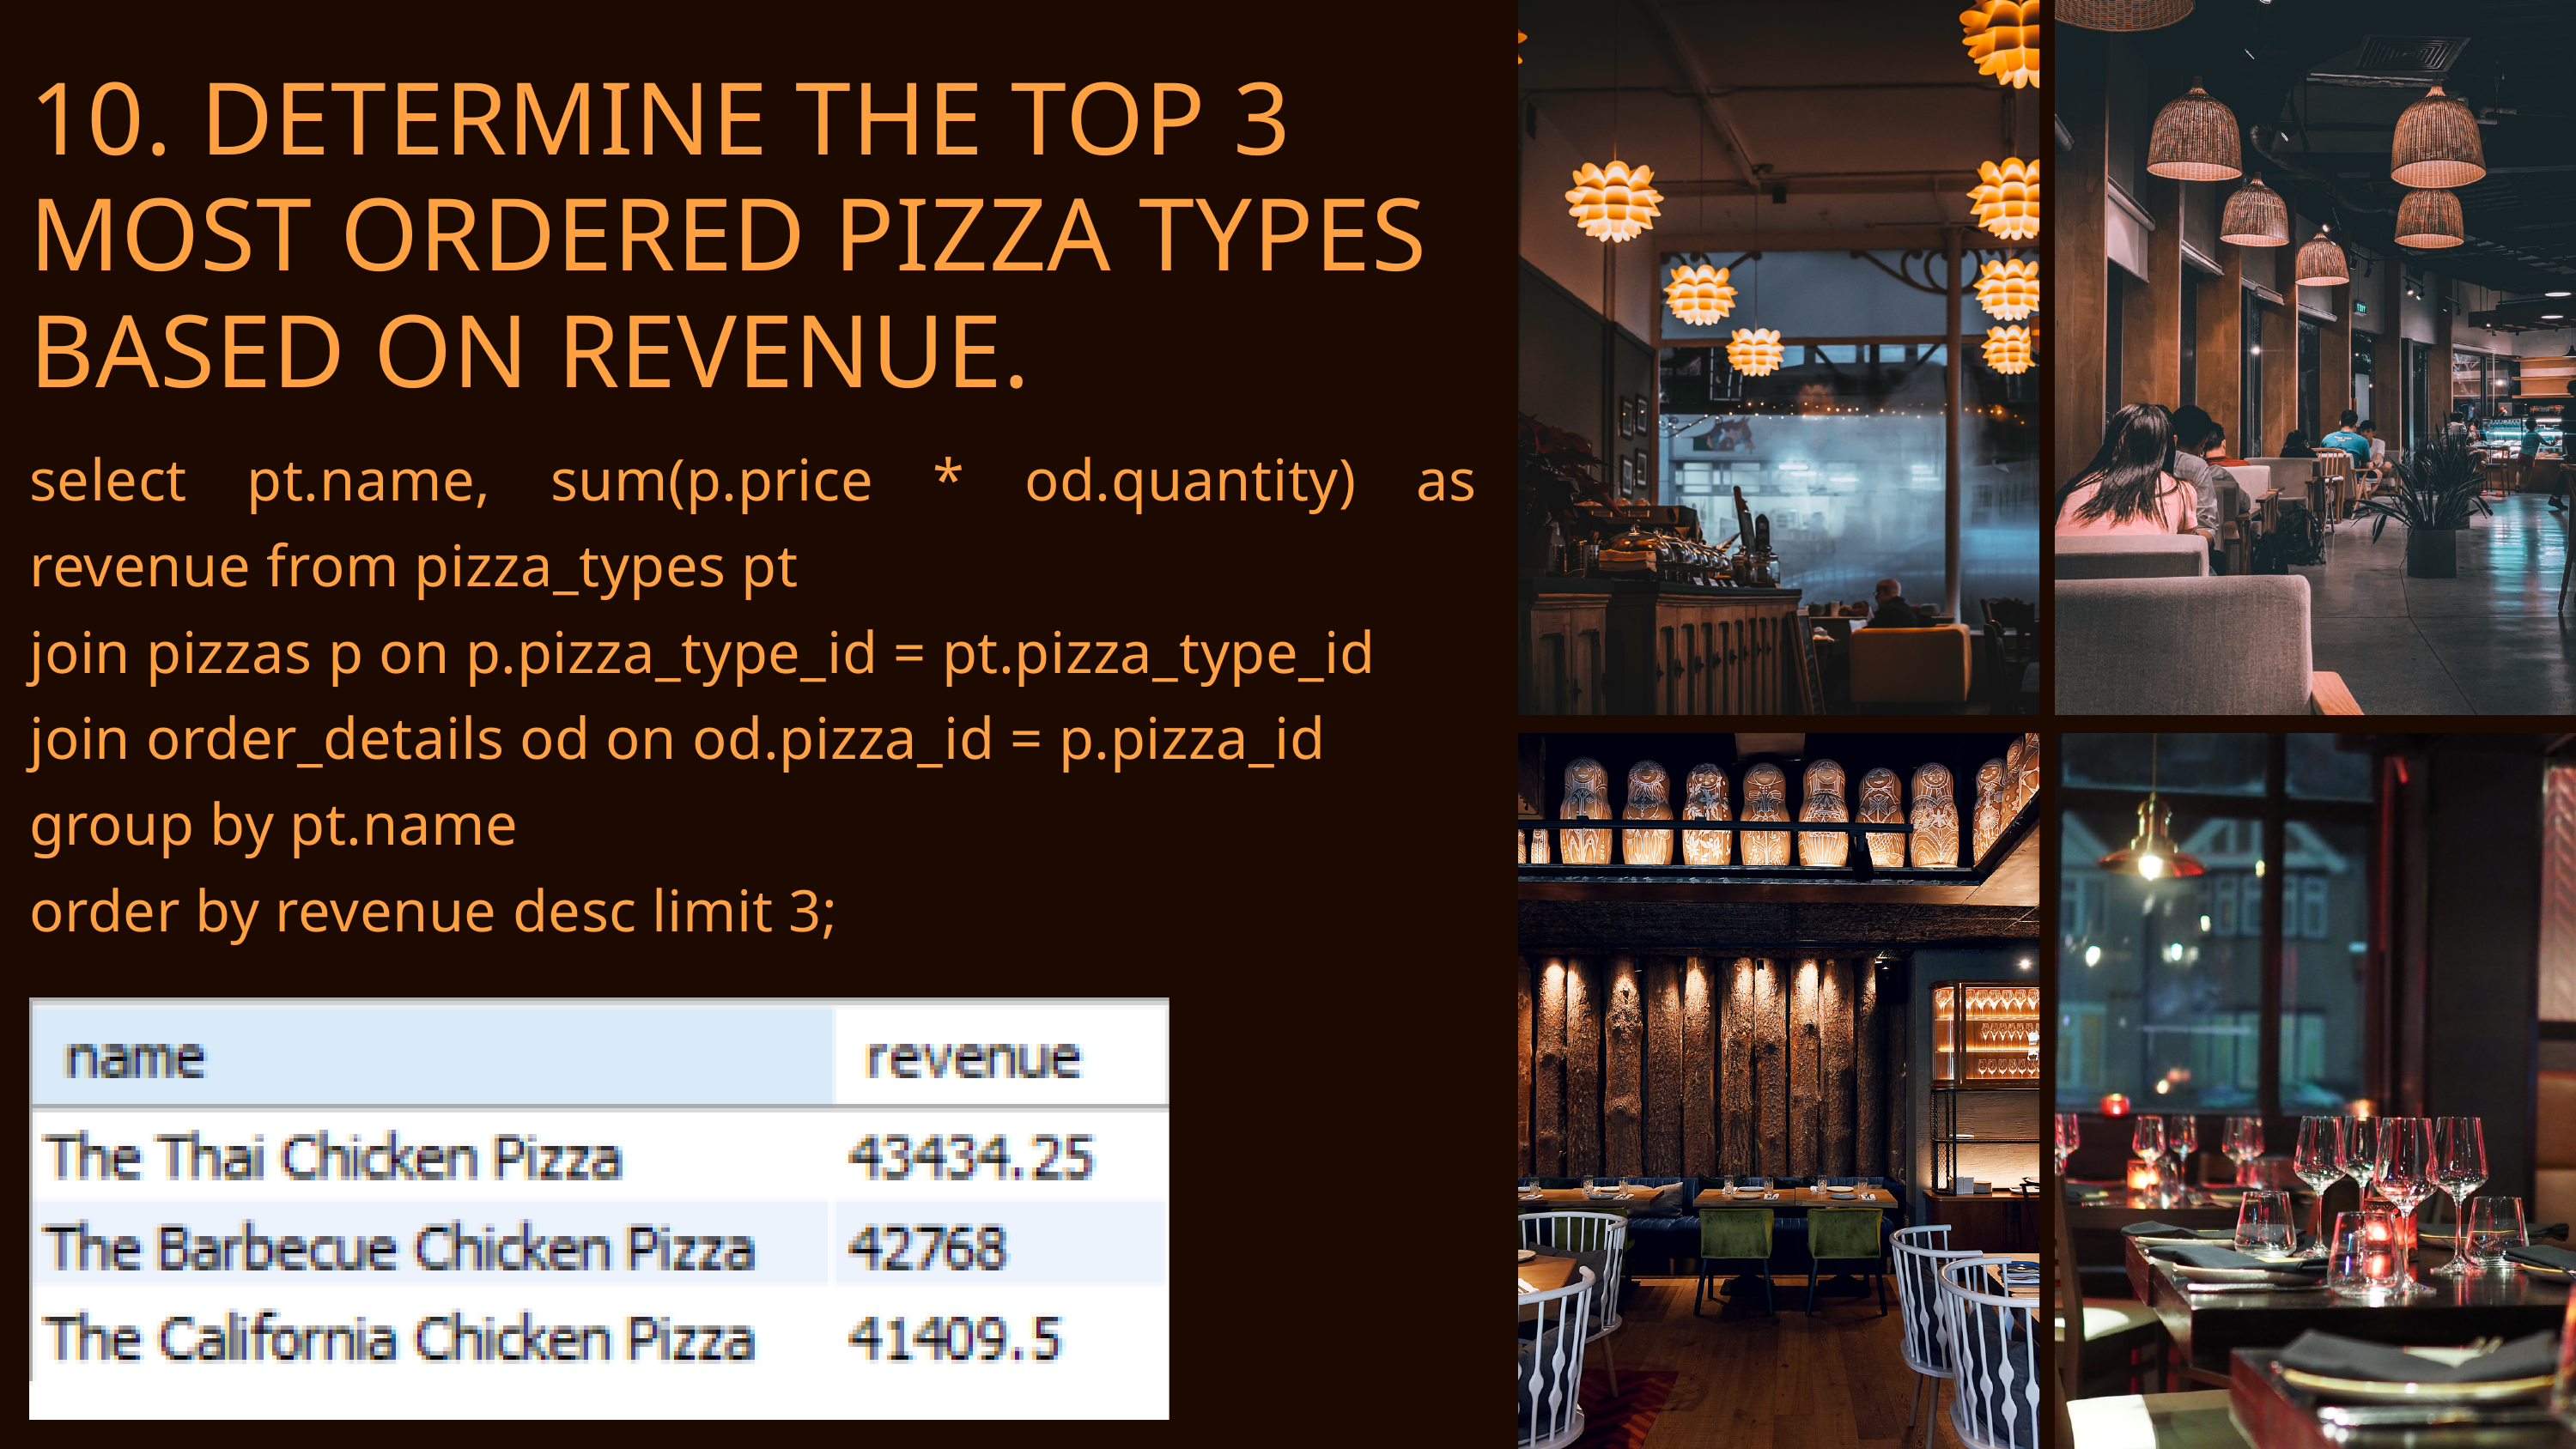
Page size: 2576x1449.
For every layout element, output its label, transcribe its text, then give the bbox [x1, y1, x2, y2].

text_box select pt.name, sum(p.price * od.quantity) as revenue from pizza_types pt join pizzas p on p.pizza_type_id = pt.pizza_type_id join order_details od on od.pizza_id = p.pizza_id group by pt.name order by revenue desc limit 3; [29, 426, 1480, 1029]
text_box 10. DETERMINE THE TOP 3 MOST ORDERED PIZZA TYPES BASED ON REVENUE. [29, 58, 1503, 524]
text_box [2054, 0, 2576, 715]
text_box [29, 1029, 1170, 1420]
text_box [1517, 733, 2040, 1449]
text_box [1517, 0, 2040, 715]
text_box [2054, 733, 2576, 1449]
